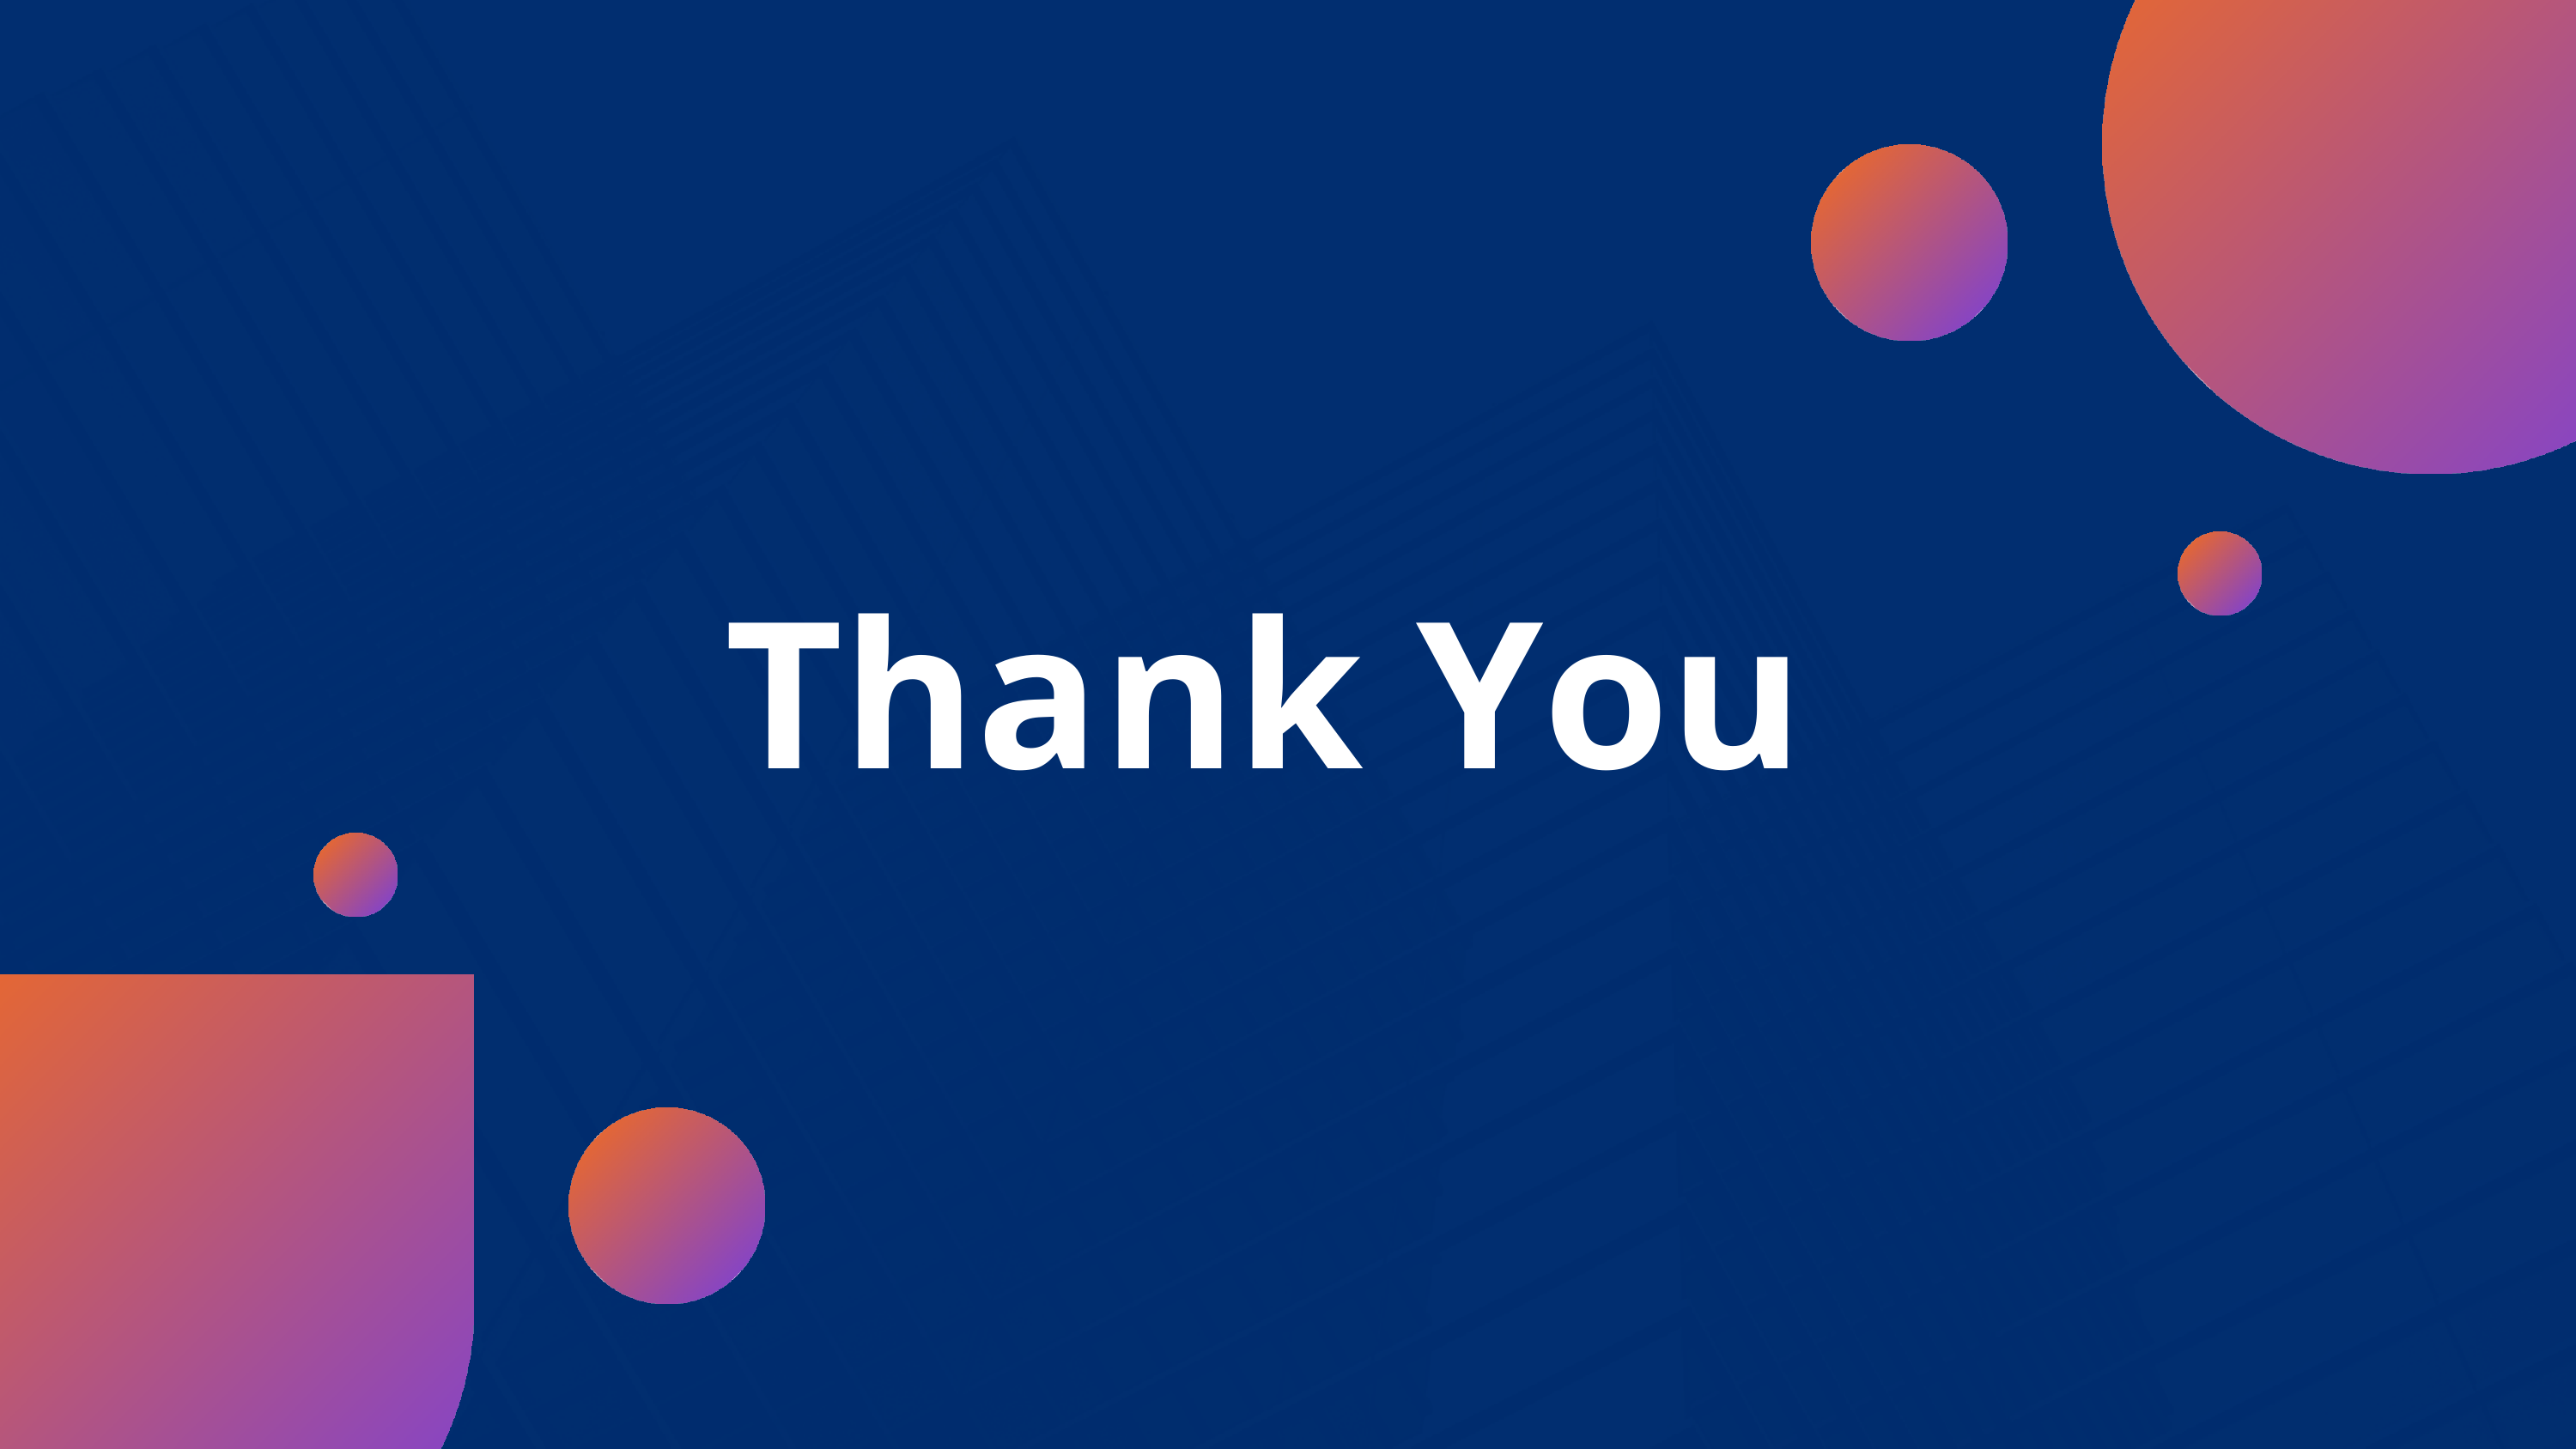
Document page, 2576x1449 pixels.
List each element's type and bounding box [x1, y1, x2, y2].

text_box [0, 144, 2263, 1449]
text_box [0, 0, 2576, 1449]
